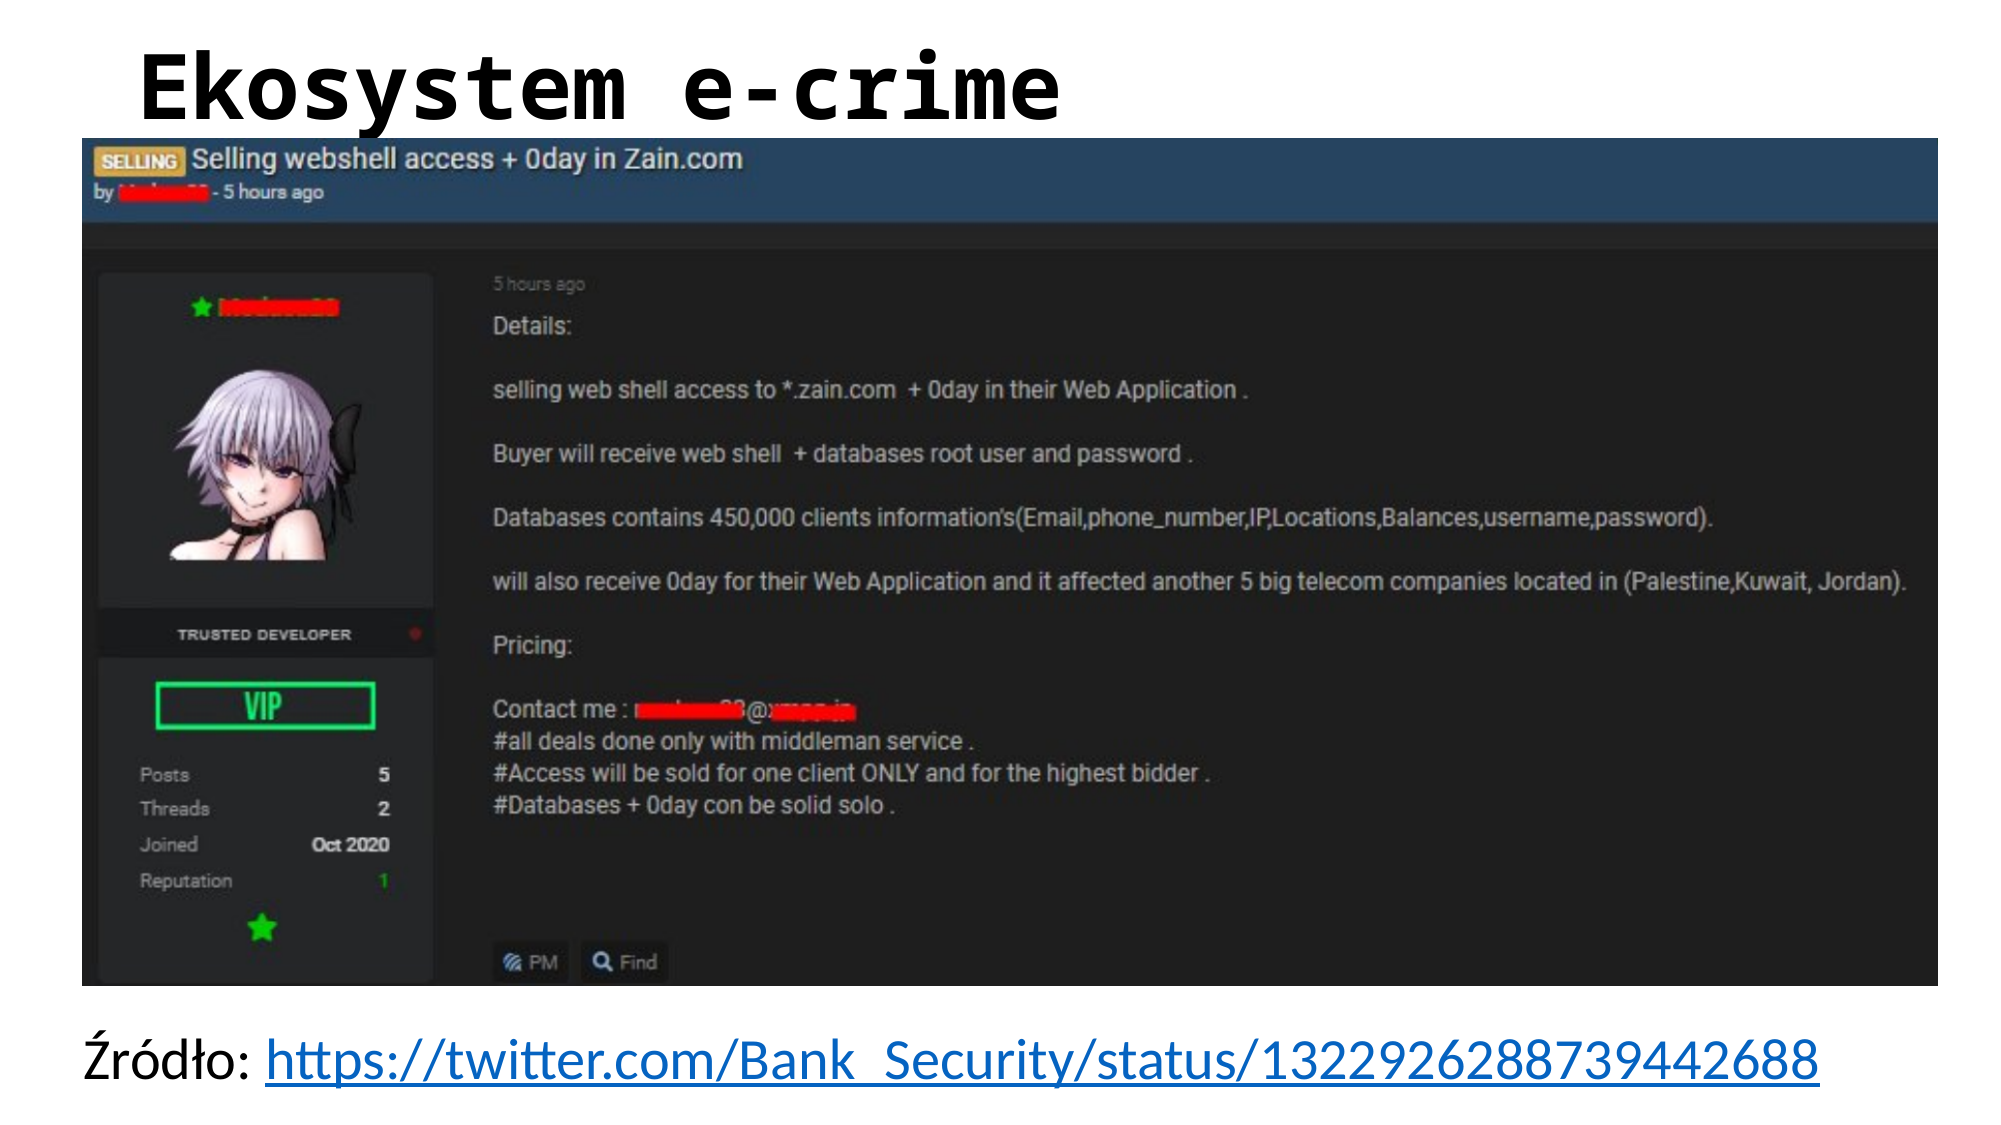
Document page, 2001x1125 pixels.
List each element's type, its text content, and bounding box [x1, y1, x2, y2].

picture [81, 138, 1939, 987]
text_box Źródło: https://twitter.com/Bank_Security/status/1322926288739442688 [68, 1013, 1952, 1099]
title Ekosystem e-crime [122, 0, 1878, 138]
